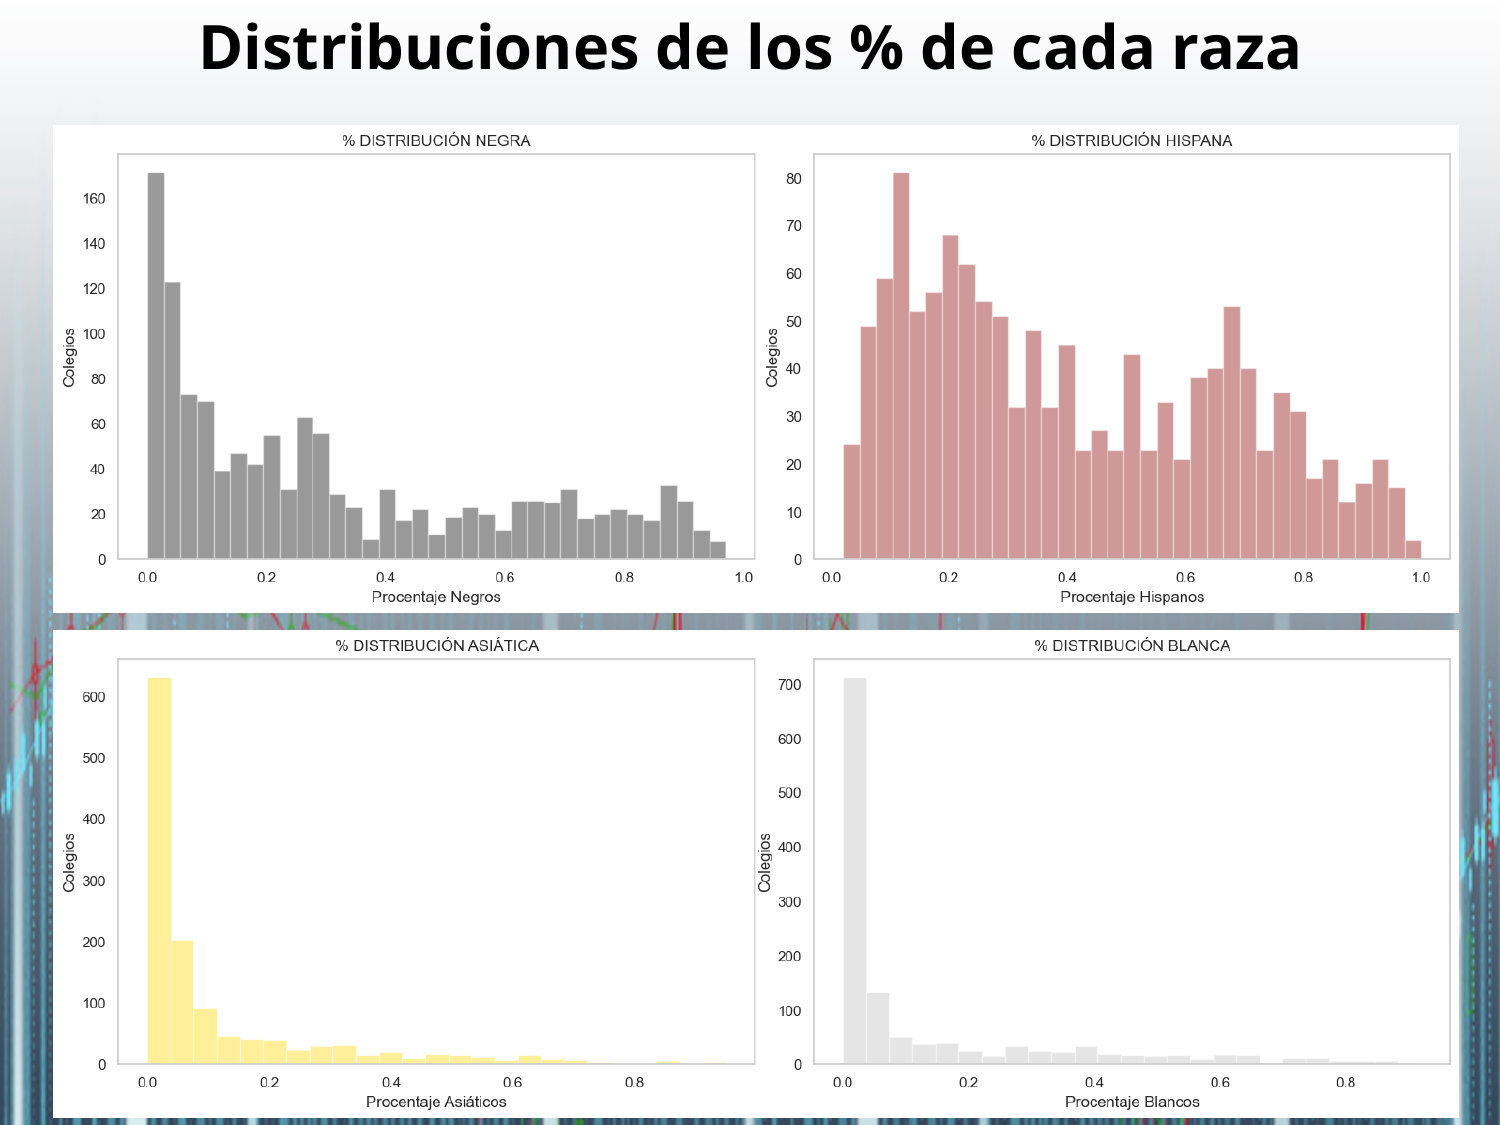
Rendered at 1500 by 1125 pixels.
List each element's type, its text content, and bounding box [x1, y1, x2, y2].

picture [0, 0, 1500, 1125]
text_box Distribuciones de los % de cada raza [76, 1, 1426, 90]
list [52, 125, 1459, 613]
